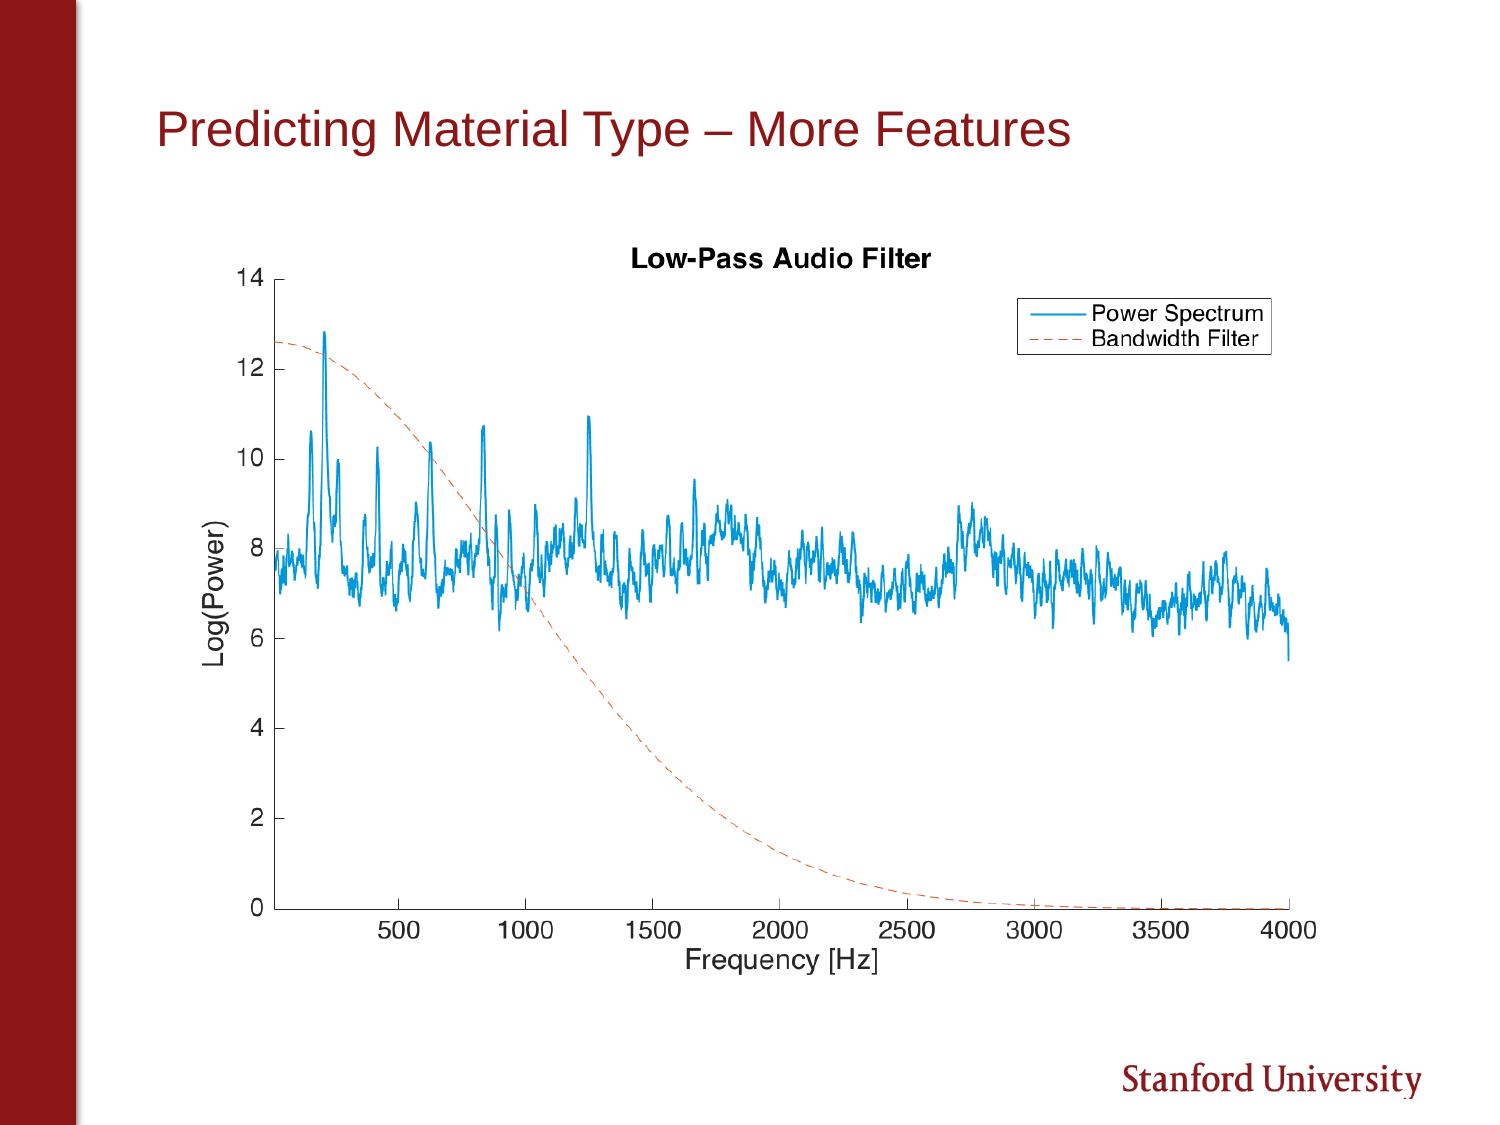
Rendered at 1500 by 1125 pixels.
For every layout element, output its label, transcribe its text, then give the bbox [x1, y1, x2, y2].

title Predicting Material Type – More Features [155, 78, 1421, 185]
picture [103, 221, 1412, 992]
